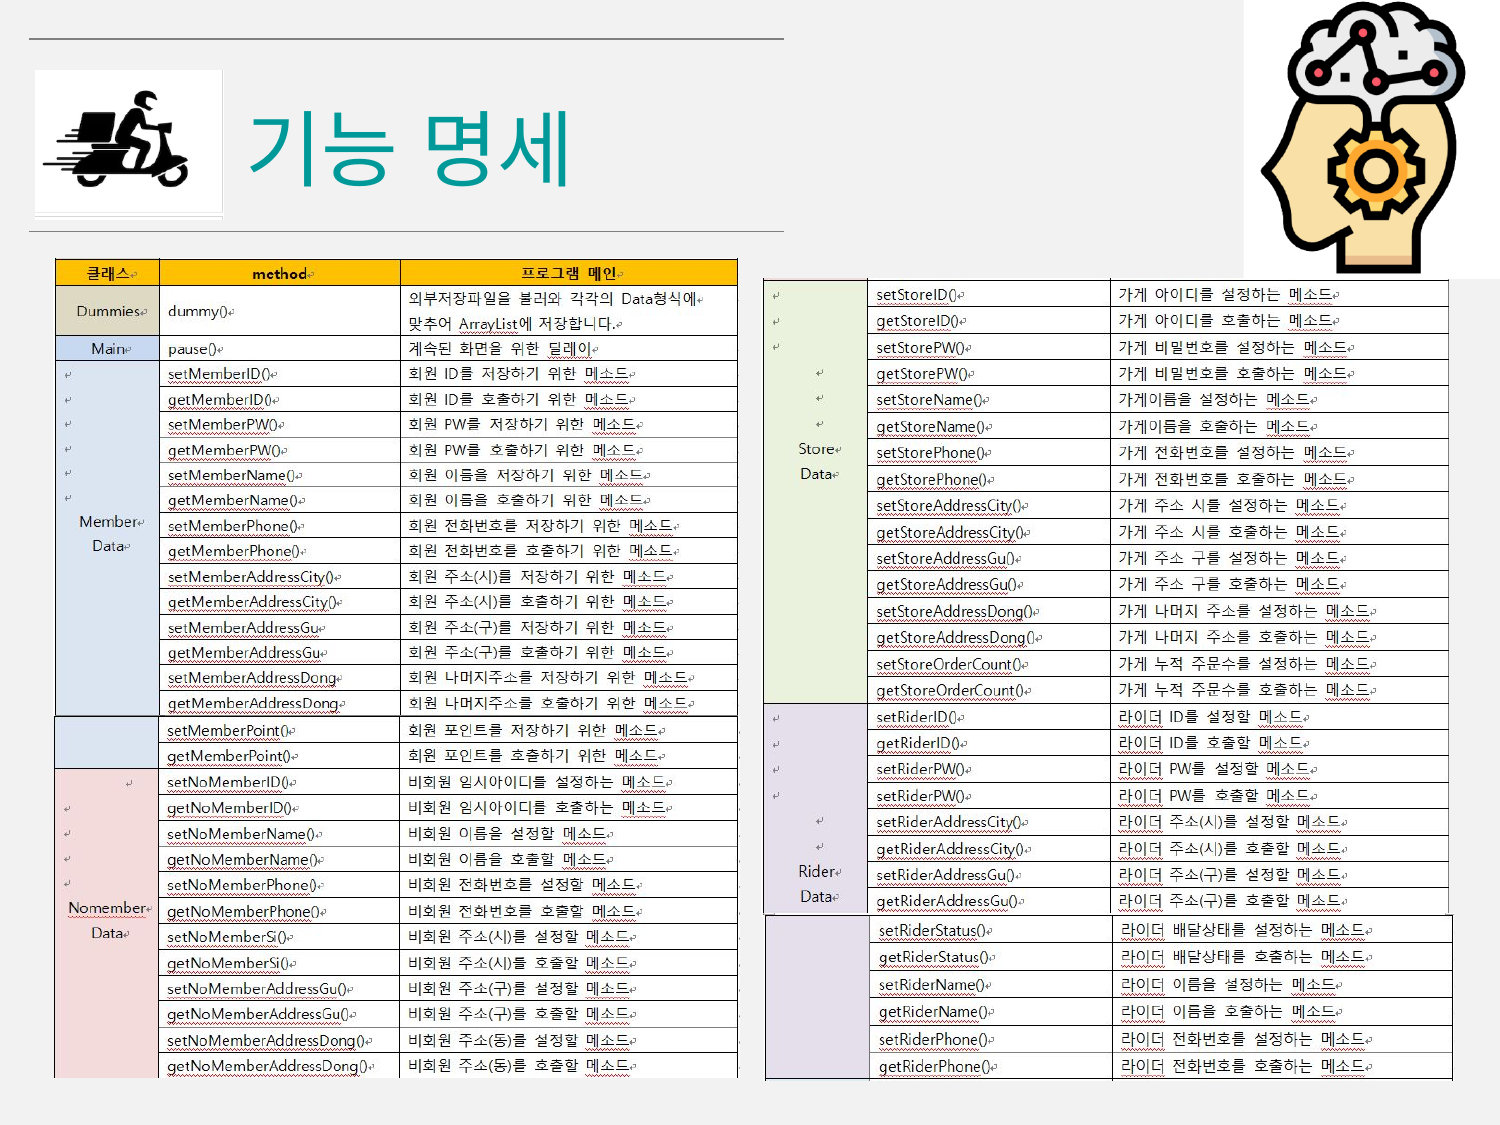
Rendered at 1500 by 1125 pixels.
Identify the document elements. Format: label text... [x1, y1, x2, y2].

picture [34, 70, 225, 220]
text_box 기능 명세 [230, 90, 904, 205]
picture [761, 0, 1500, 1081]
picture [52, 258, 740, 1078]
